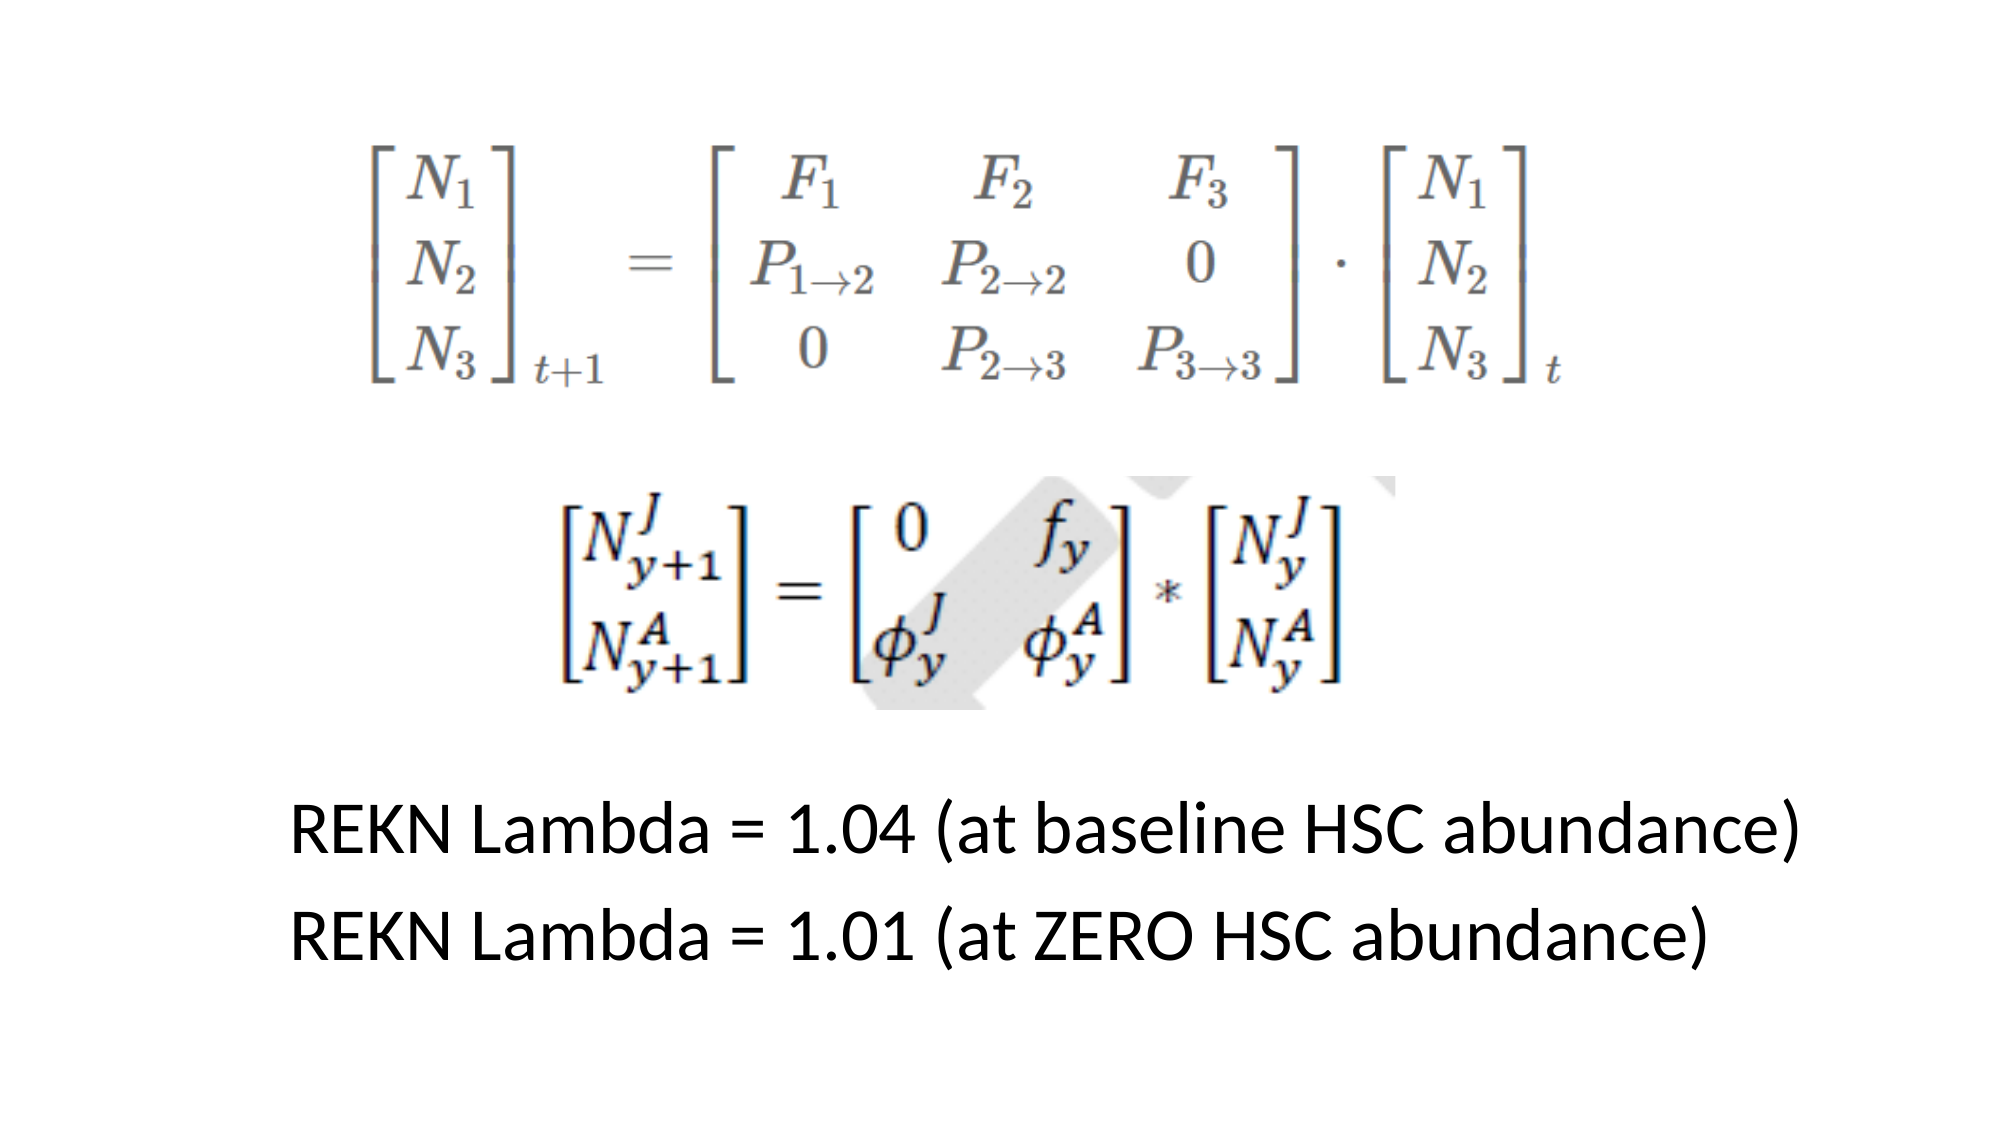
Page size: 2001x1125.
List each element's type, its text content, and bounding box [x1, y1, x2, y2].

picture [471, 476, 1396, 710]
picture [330, 106, 1603, 416]
text_box REKN Lambda = 1.01 (at ZERO HSC abundance) [274, 877, 1850, 983]
text_box REKN Lambda = 1.04 (at baseline HSC abundance) [274, 771, 1850, 877]
